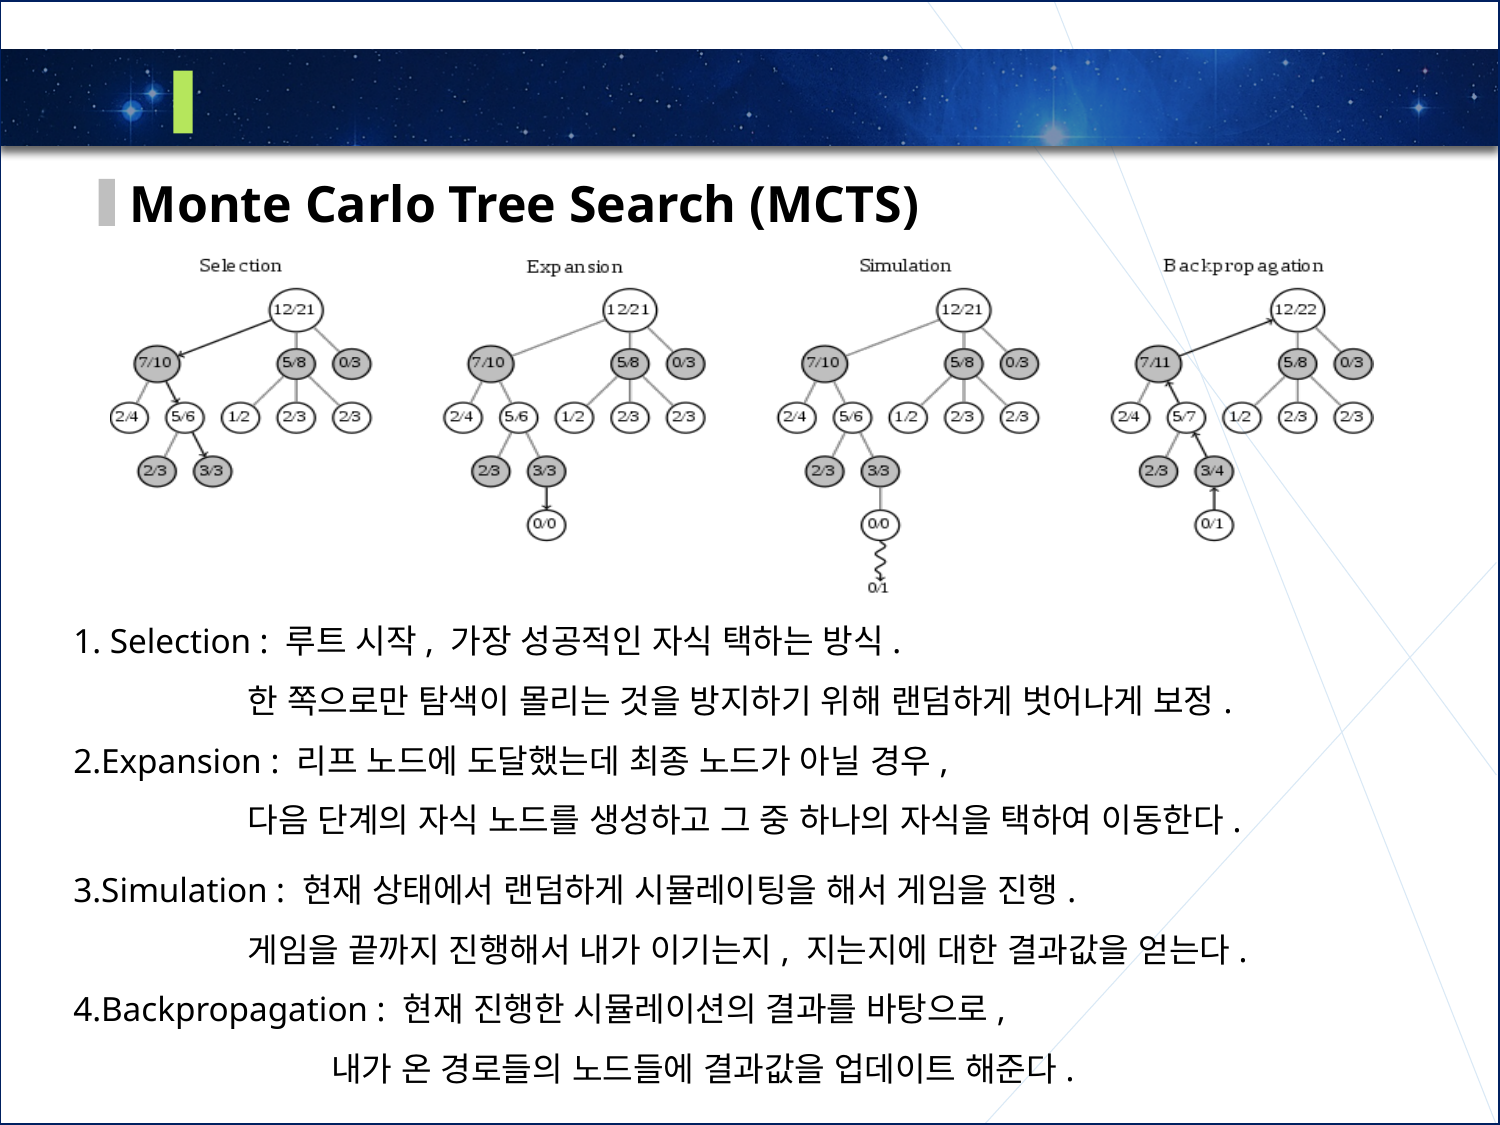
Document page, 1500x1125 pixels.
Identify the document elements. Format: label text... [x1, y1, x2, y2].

text_box 3.Simulation : 현재 상태에서 랜덤하게 시뮬레이팅을 해서 게임을 진행. 게임을 끝까지 진행해서 내가 이기는지, 지는지에 대한 결과값을 얻는다. 4.Backpropagation : 현재 진행한 시뮬레이션의 결과를 바탕으로, 내가 온 경로들의 노드들에 결과값을 업데이트 해준다. [58, 841, 1374, 1125]
picture [1, 49, 1498, 146]
text_box [98, 178, 115, 227]
text_box 알파고의 원리 [222, 62, 875, 138]
text_box 1. Selection : 루트 시작, 가장 성공적인 자식 택하는 방식. 한 쪽으로만 탐색이 몰리는 것을 방지하기 위해 랜덤하게 벗어나게 보정. 2.Expansion : 리프 노드에 도달했는데 최종 노드가 아닐 경우, 다음 단계의 자식 노드를 생성하고 그 중 하나의 자식을 택하여 이동한다. [58, 592, 1394, 847]
text_box [172, 70, 194, 134]
picture [110, 254, 1374, 594]
text_box 2 [75, 51, 195, 146]
text_box Monte Carlo Tree Search (MCTS) [115, 164, 1211, 240]
